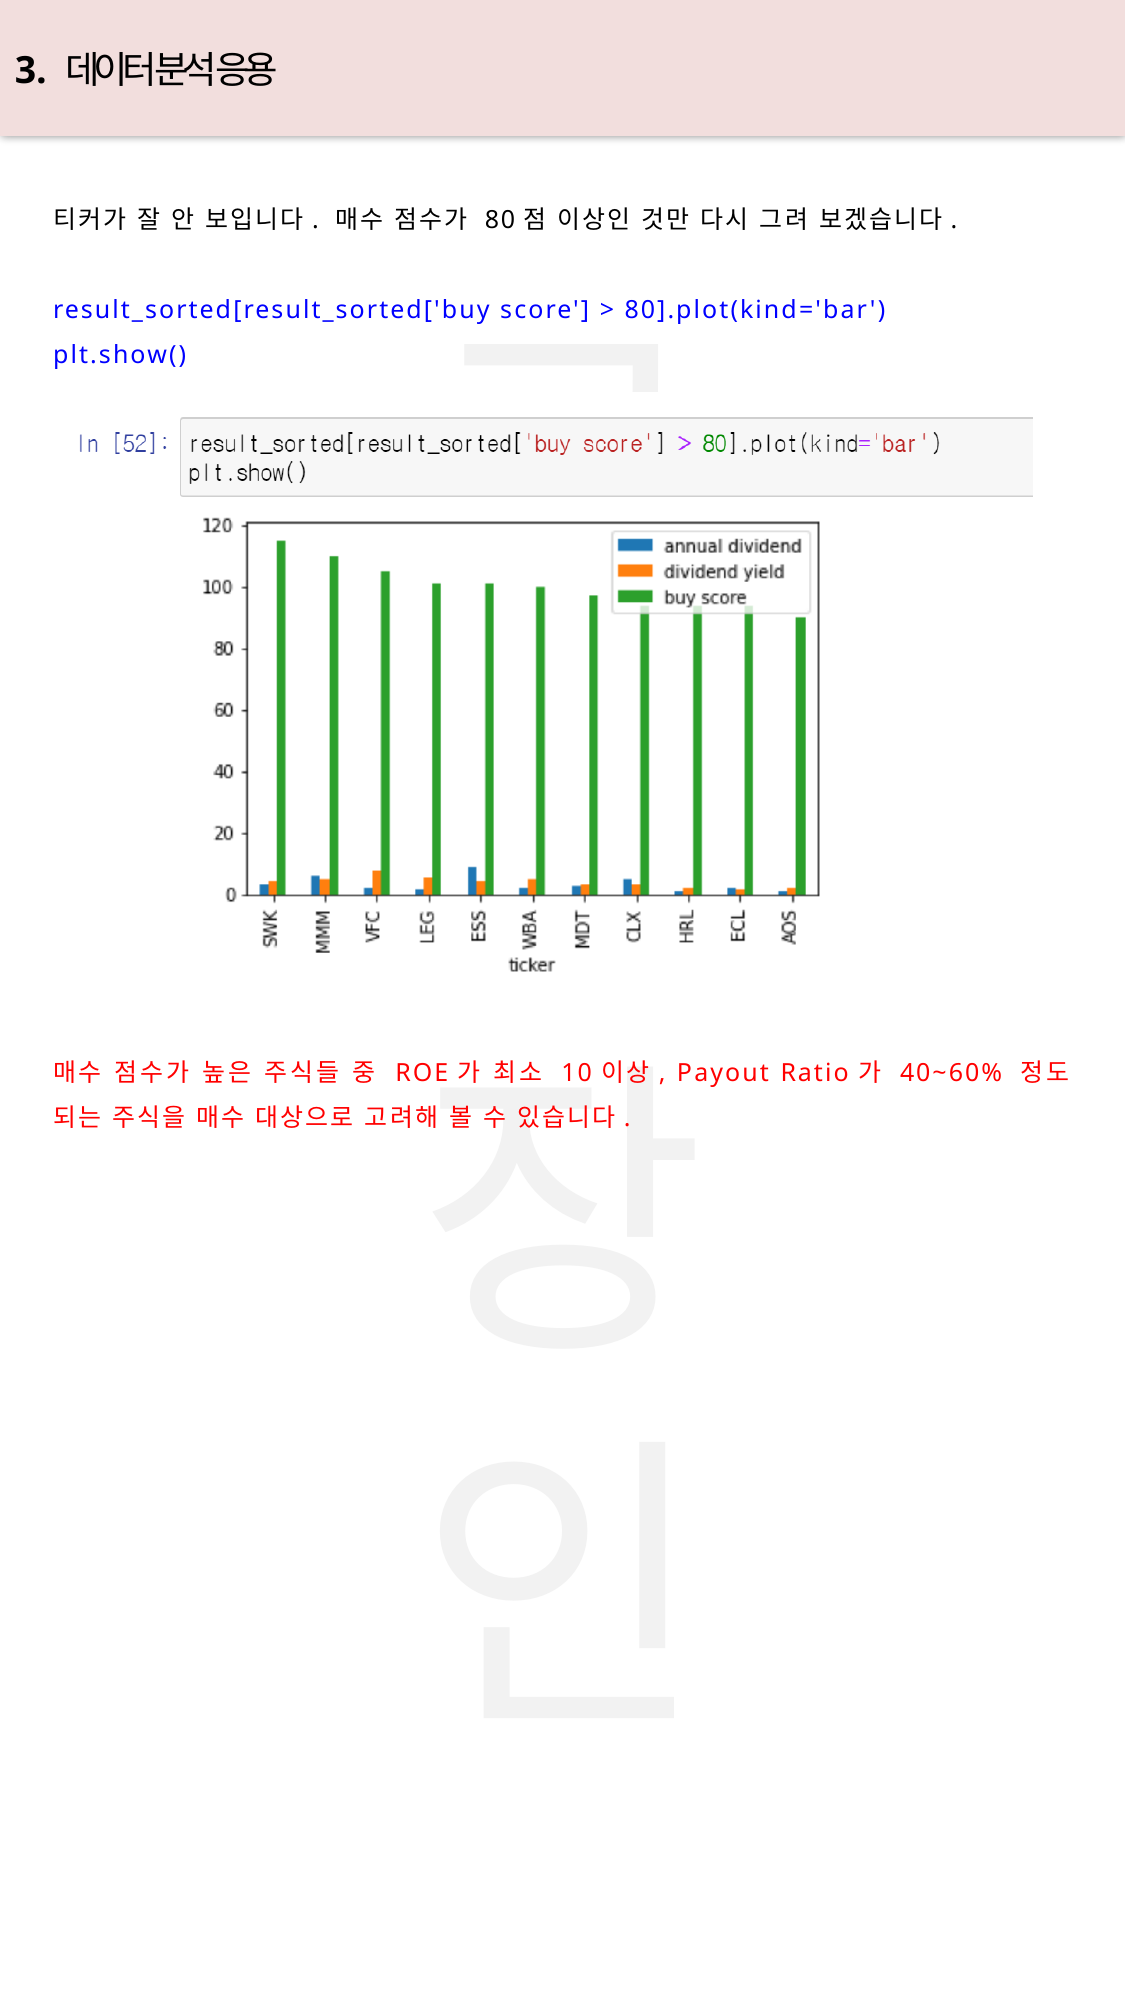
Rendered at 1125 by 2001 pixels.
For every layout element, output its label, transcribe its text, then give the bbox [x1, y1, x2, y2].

text_box 티커가 잘 안 보입니다. 매수 점수가 80점 이상인 것만 다시 그려 보겠습니다. result_sorted[result_sorted['buy score'] > 80].plot(kind='bar') plt.show() 매수 점수가 높은 주식들 중 ROE가 최소 10이상, Payout Ratio가 40~60% 정도 되는 주식을 매수 대상으로 고려해 볼 수 있습니다. [38, 181, 1087, 1954]
text_box 3. 데이터 분석 응용 [0, 0, 1125, 136]
picture [53, 392, 1033, 992]
